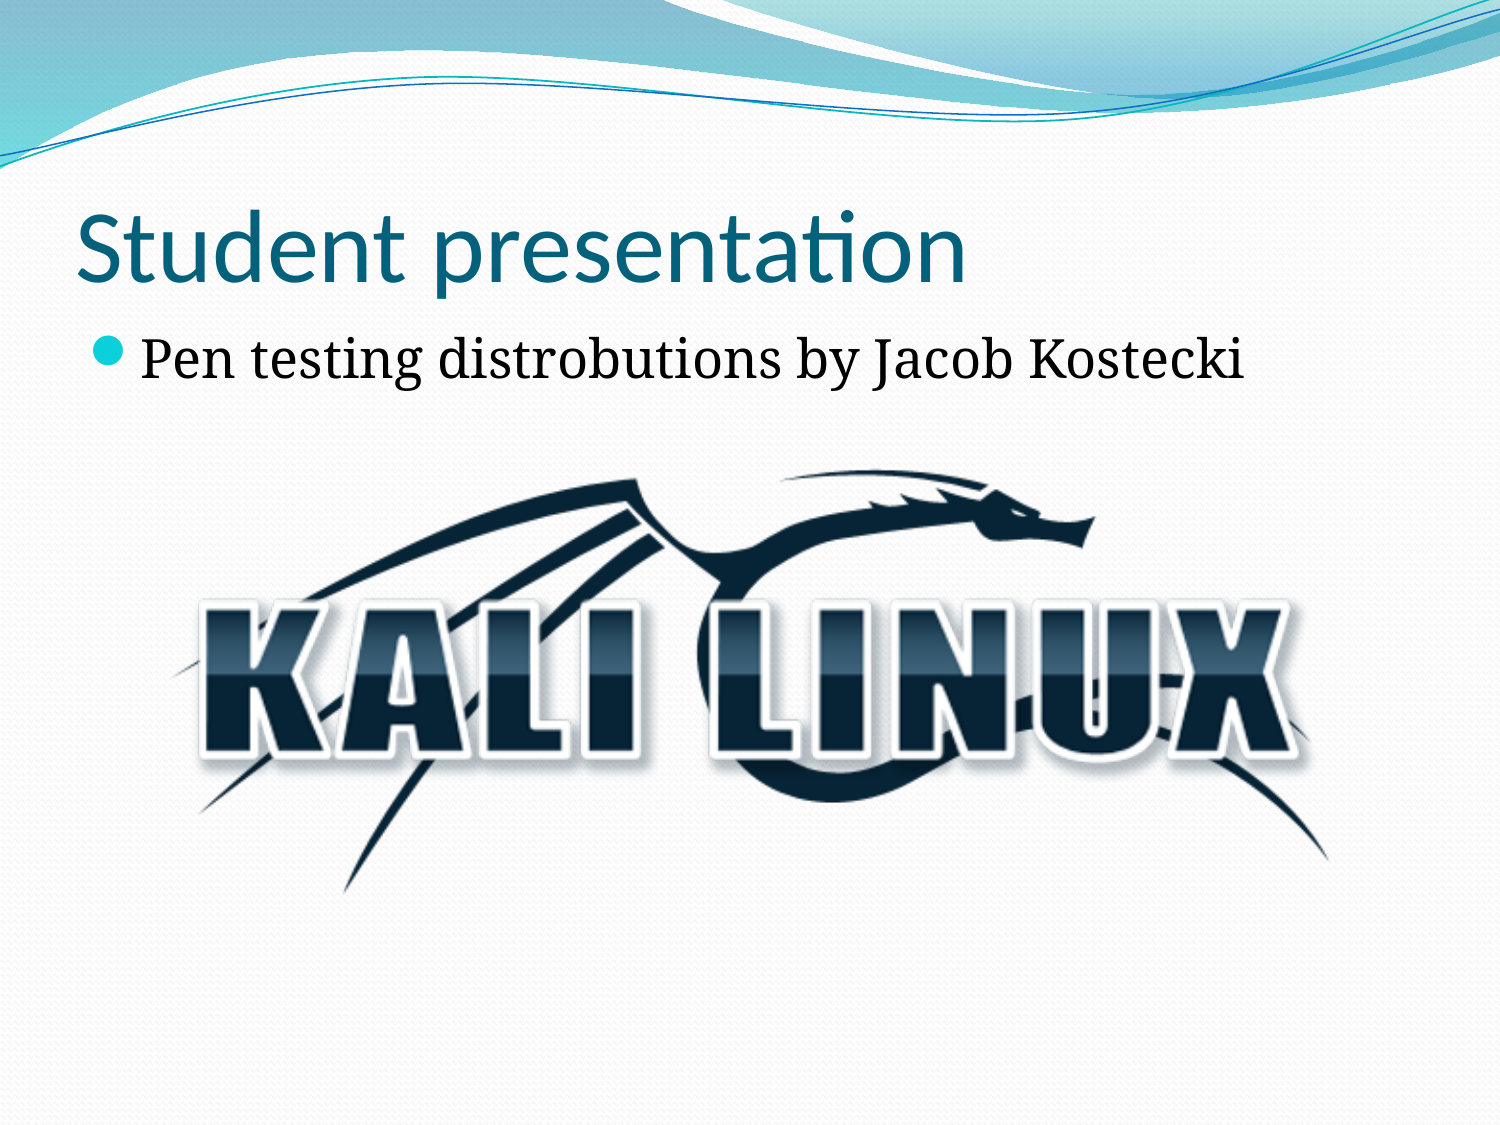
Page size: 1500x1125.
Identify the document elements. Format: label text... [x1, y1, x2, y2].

picture [126, 371, 1373, 996]
title Student presentation [75, 115, 1425, 303]
list Pen testing distrobutions by Jacob Kostecki [75, 317, 1425, 1038]
